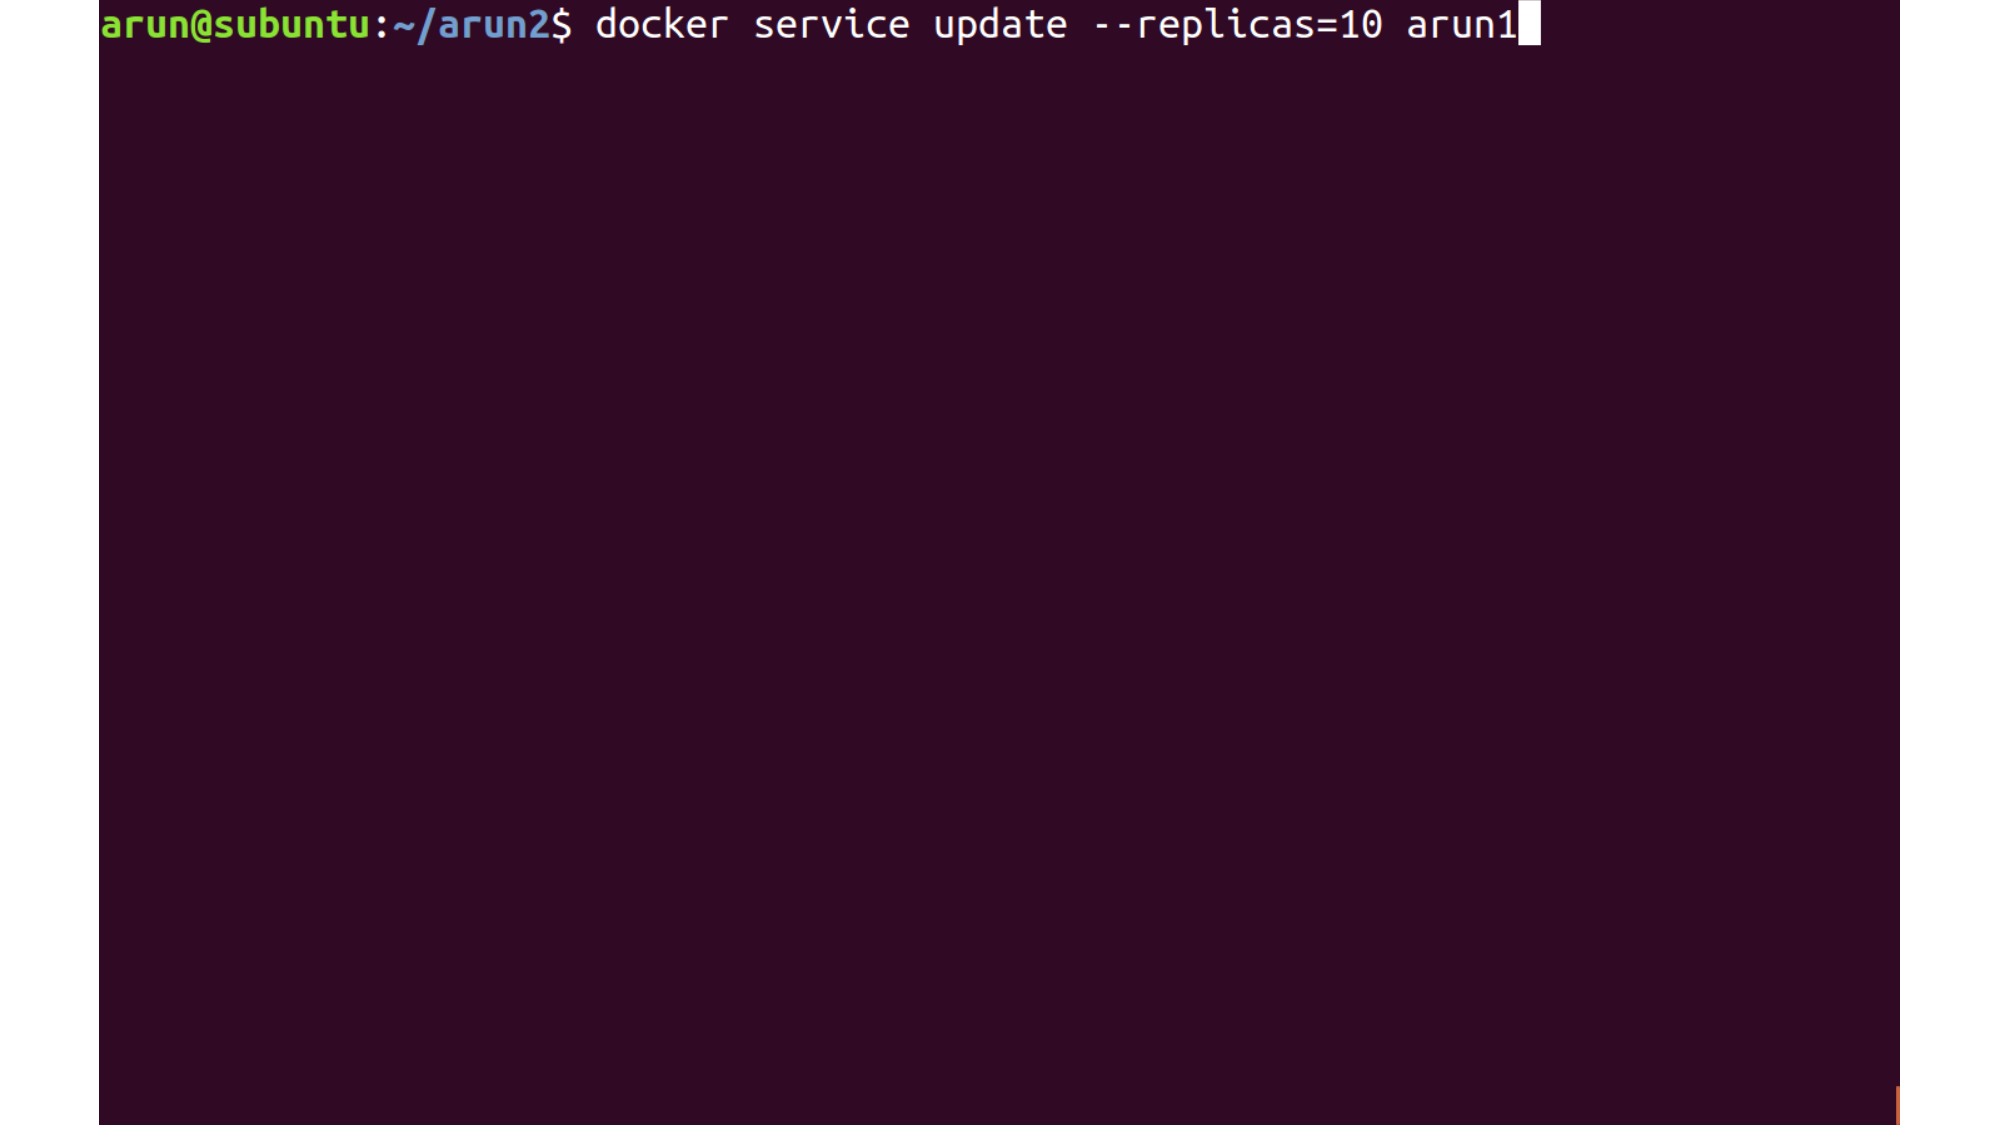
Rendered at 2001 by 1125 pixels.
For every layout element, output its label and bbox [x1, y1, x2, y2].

list [99, 0, 1900, 1125]
